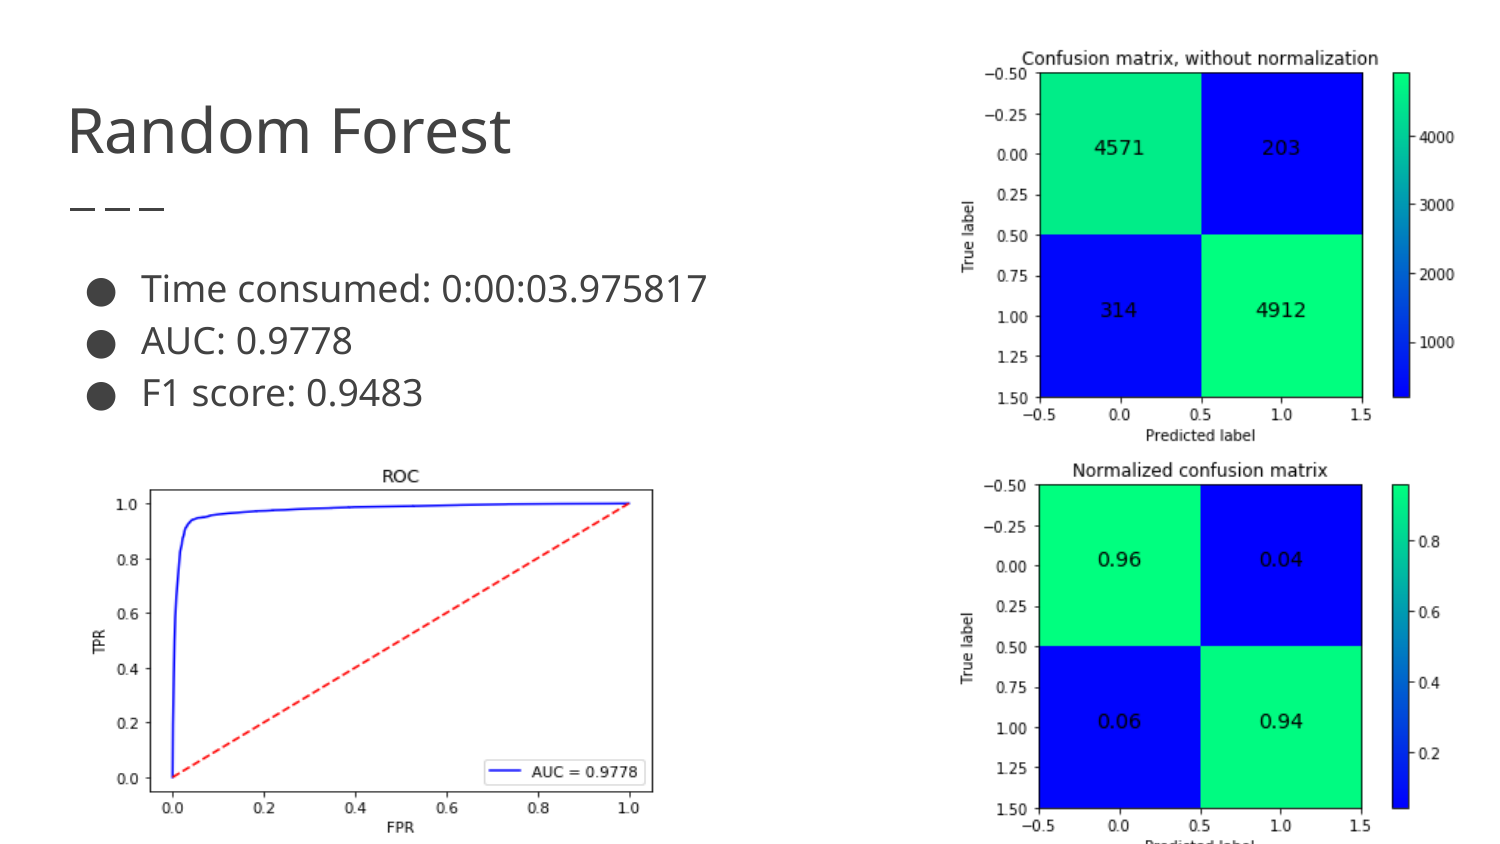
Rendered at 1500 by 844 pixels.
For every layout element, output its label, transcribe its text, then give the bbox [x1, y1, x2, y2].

list Time consumed: 0:00:03.975817 AUC: 0.9778 F1 score: 0.9483 [51, 243, 945, 750]
picture [84, 459, 667, 844]
title Random Forest [51, 61, 947, 182]
picture [951, 39, 1465, 844]
